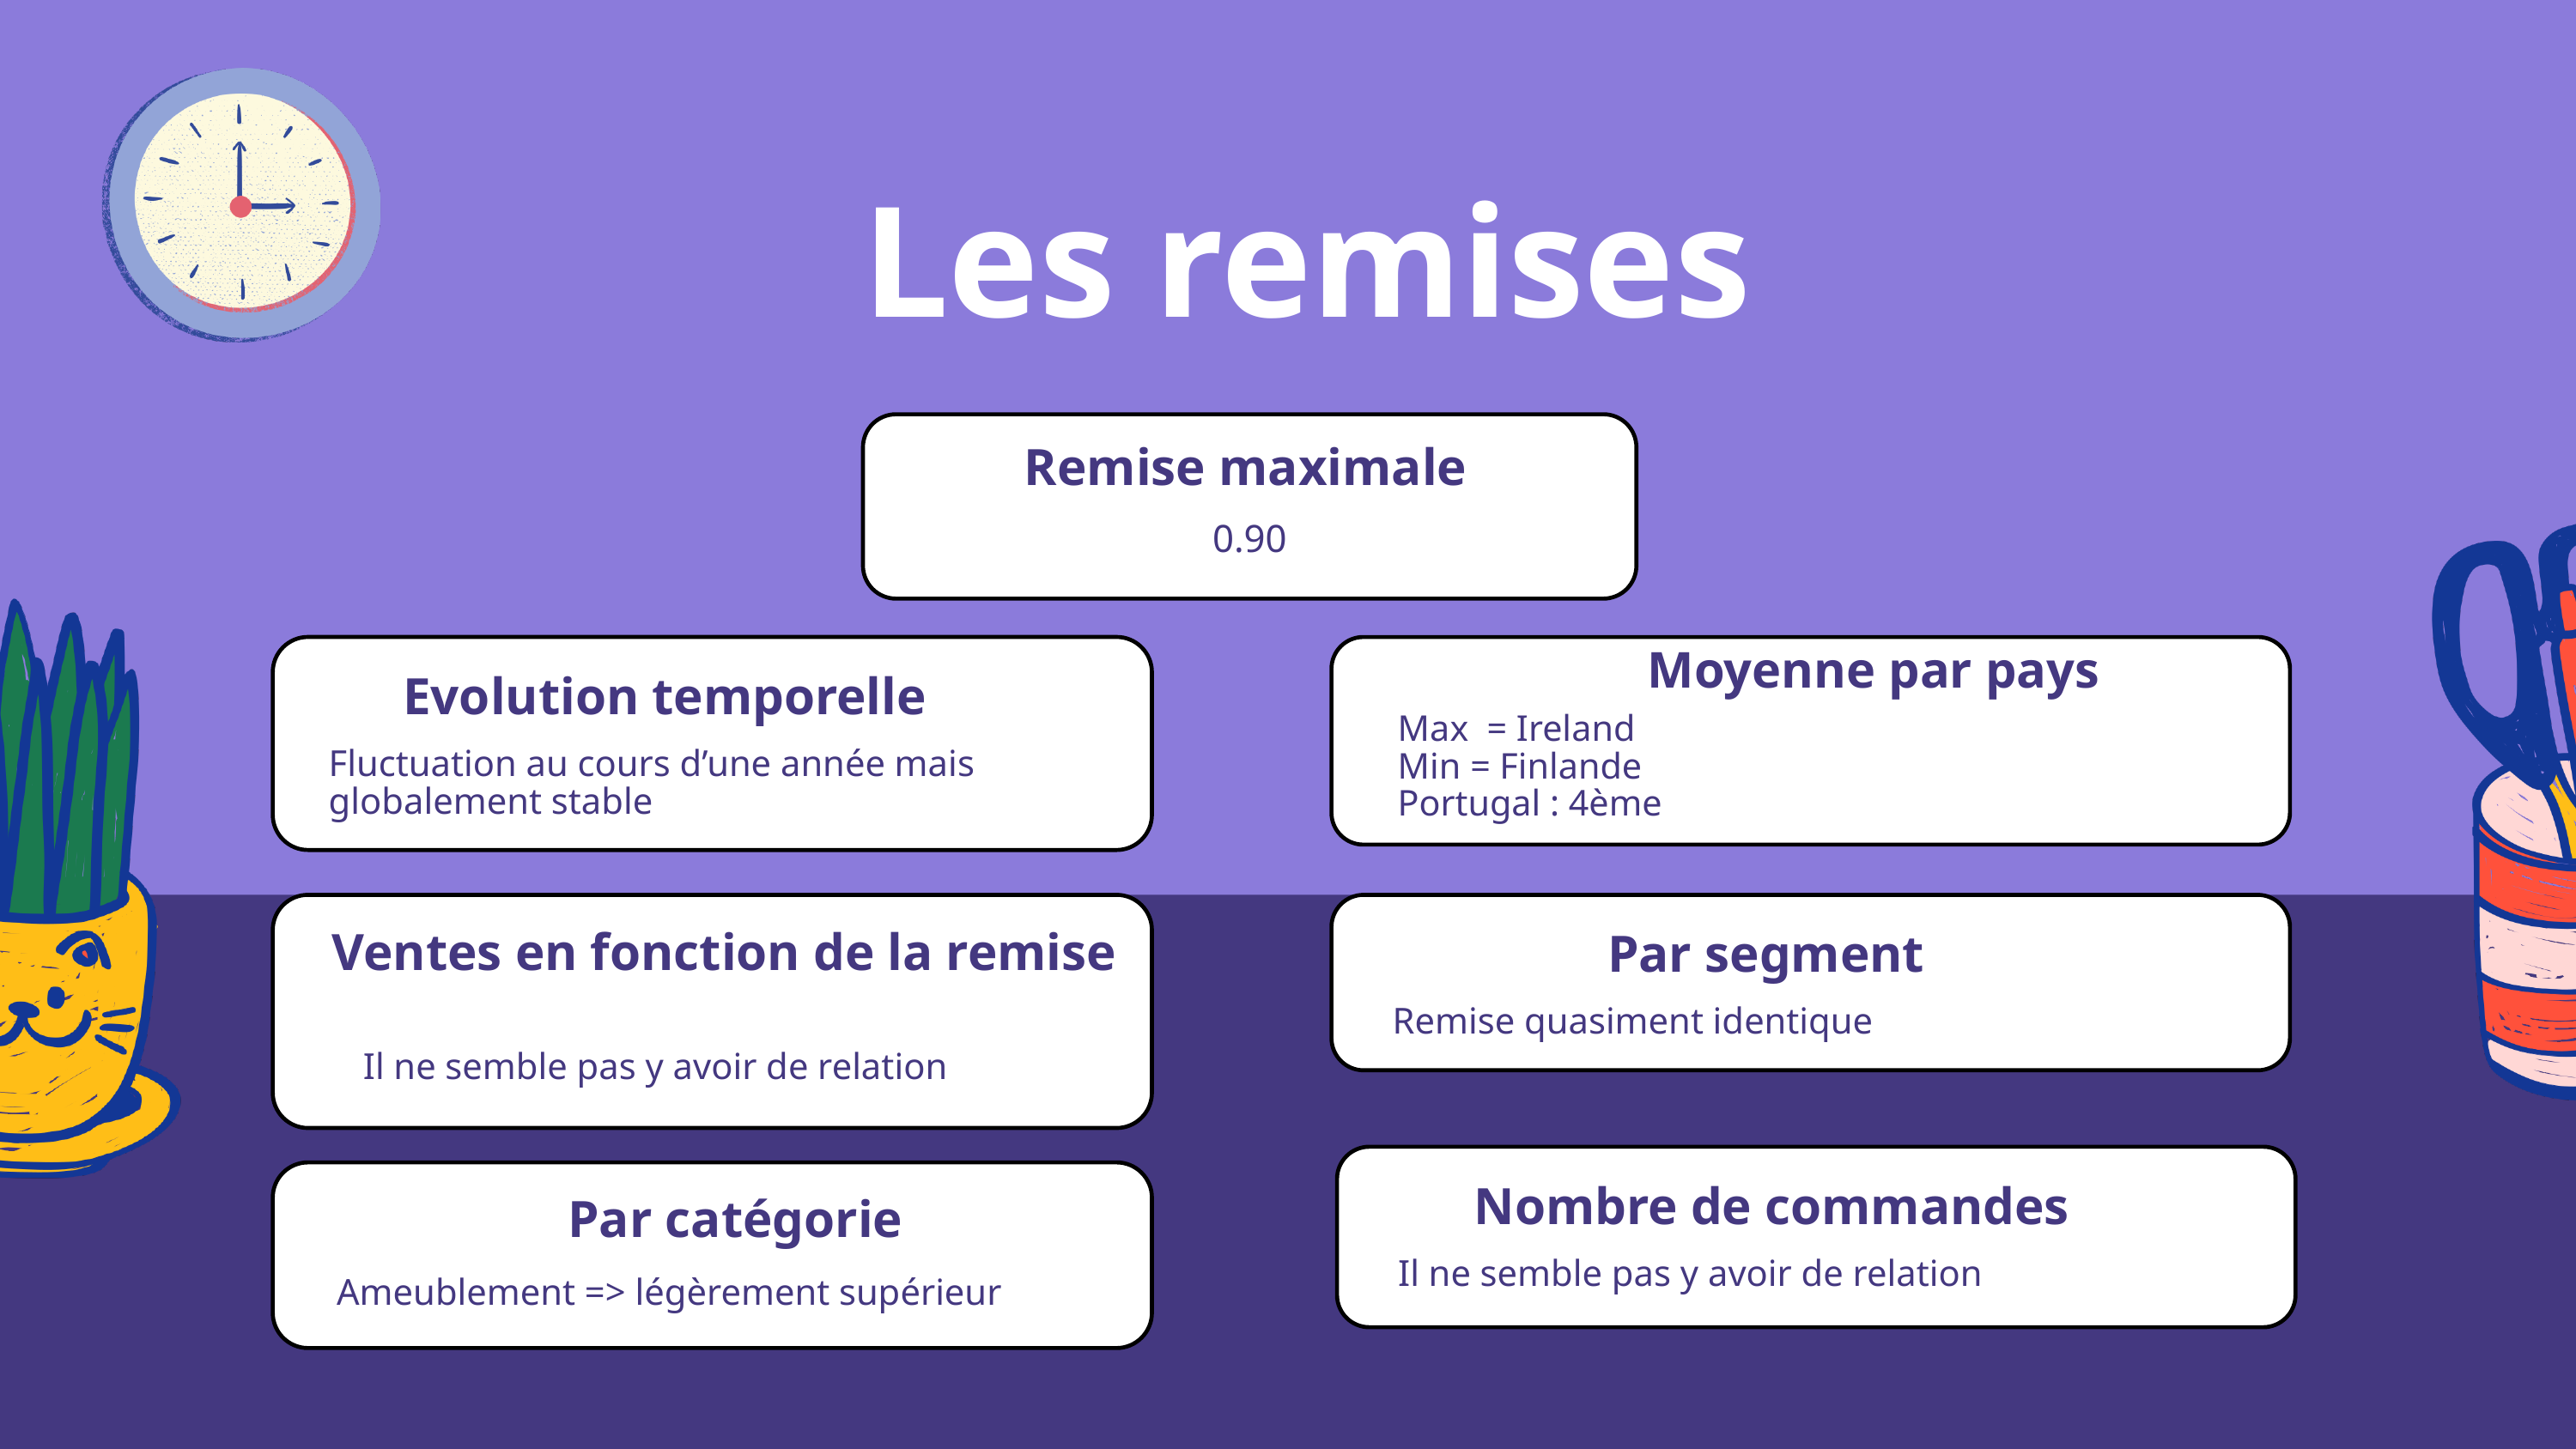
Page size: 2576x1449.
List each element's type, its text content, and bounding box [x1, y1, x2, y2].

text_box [1336, 1146, 2296, 1328]
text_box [1331, 636, 2291, 846]
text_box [862, 414, 1637, 599]
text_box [0, 894, 2576, 1449]
text_box [0, 598, 185, 891]
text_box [272, 894, 1152, 1129]
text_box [1331, 894, 2291, 1071]
text_box Les remises [518, 185, 2096, 349]
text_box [272, 1161, 1152, 1349]
text_box [2431, 520, 2576, 891]
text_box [272, 636, 1152, 851]
text_box [101, 68, 381, 343]
